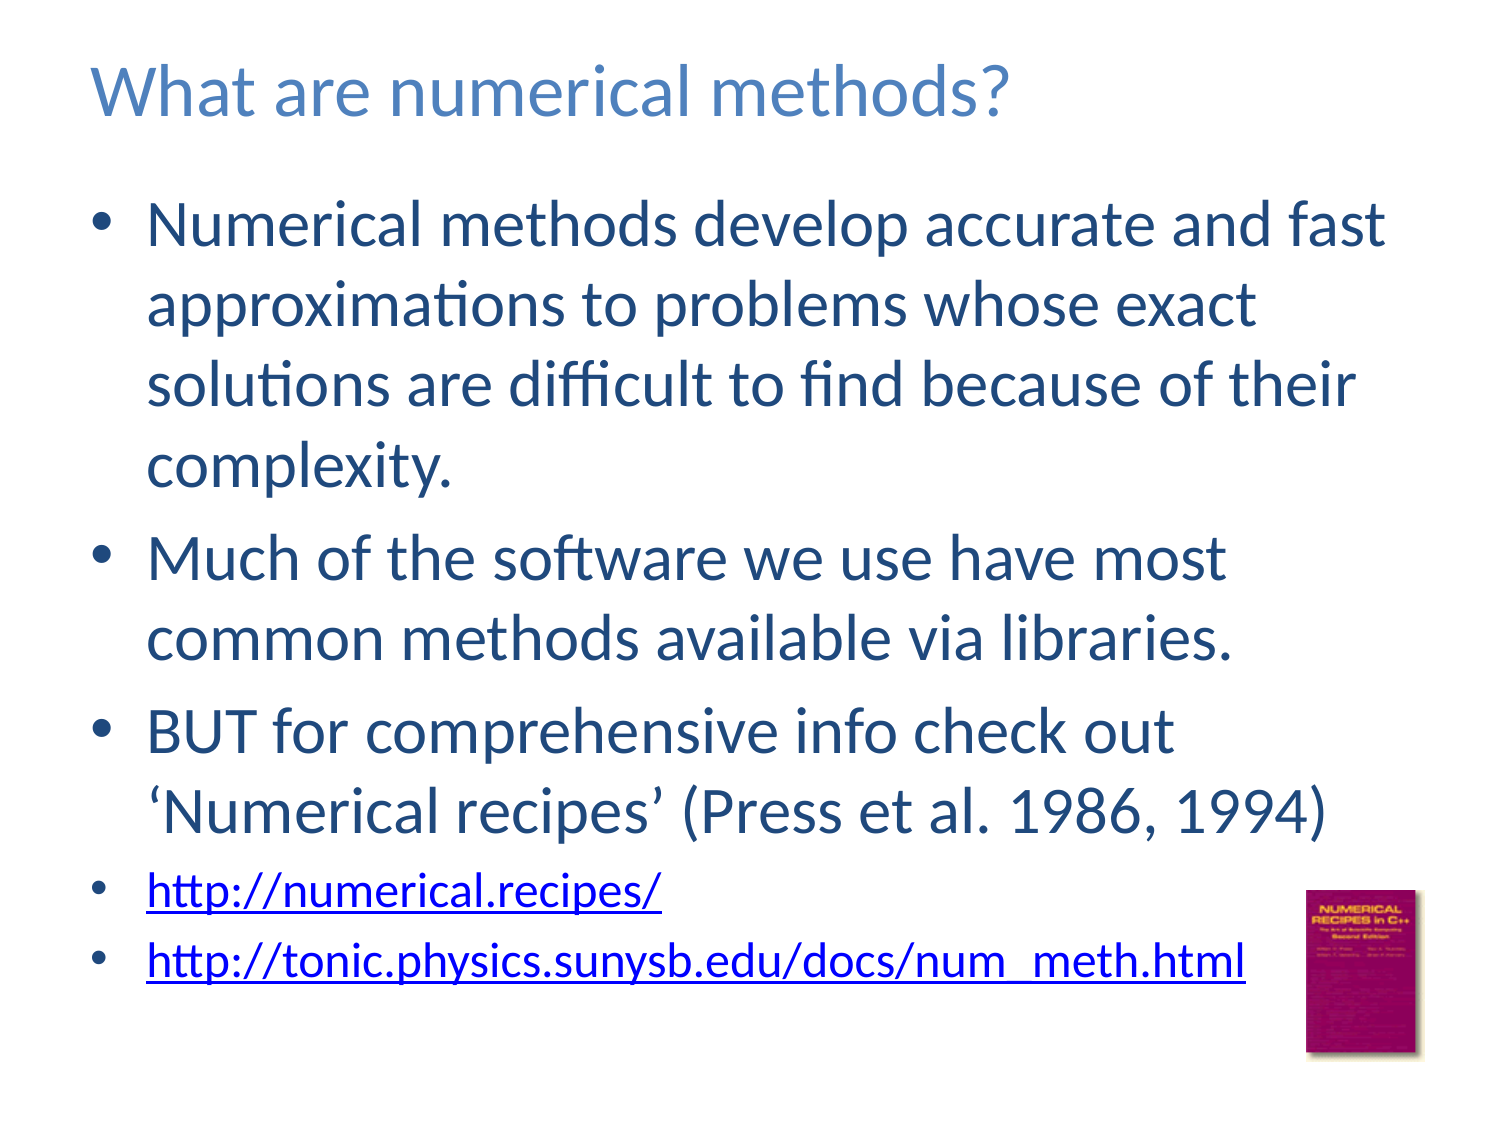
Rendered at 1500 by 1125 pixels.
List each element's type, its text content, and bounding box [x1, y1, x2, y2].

title What are numerical methods? [75, 30, 1425, 144]
list Numerical methods develop accurate and fast approximations to problems whose exact solutions are difficult to find because of their complexity. Much of the software we use have most common methods available via libraries. BUT for comprehensive info check out ‘Numerical recipes’ (Press et al. 1986, 1994) http://numerical.recipes/ http://tonic.physics.sunysb.edu/docs/num_meth.html [75, 172, 1425, 1090]
picture [1305, 889, 1426, 1063]
